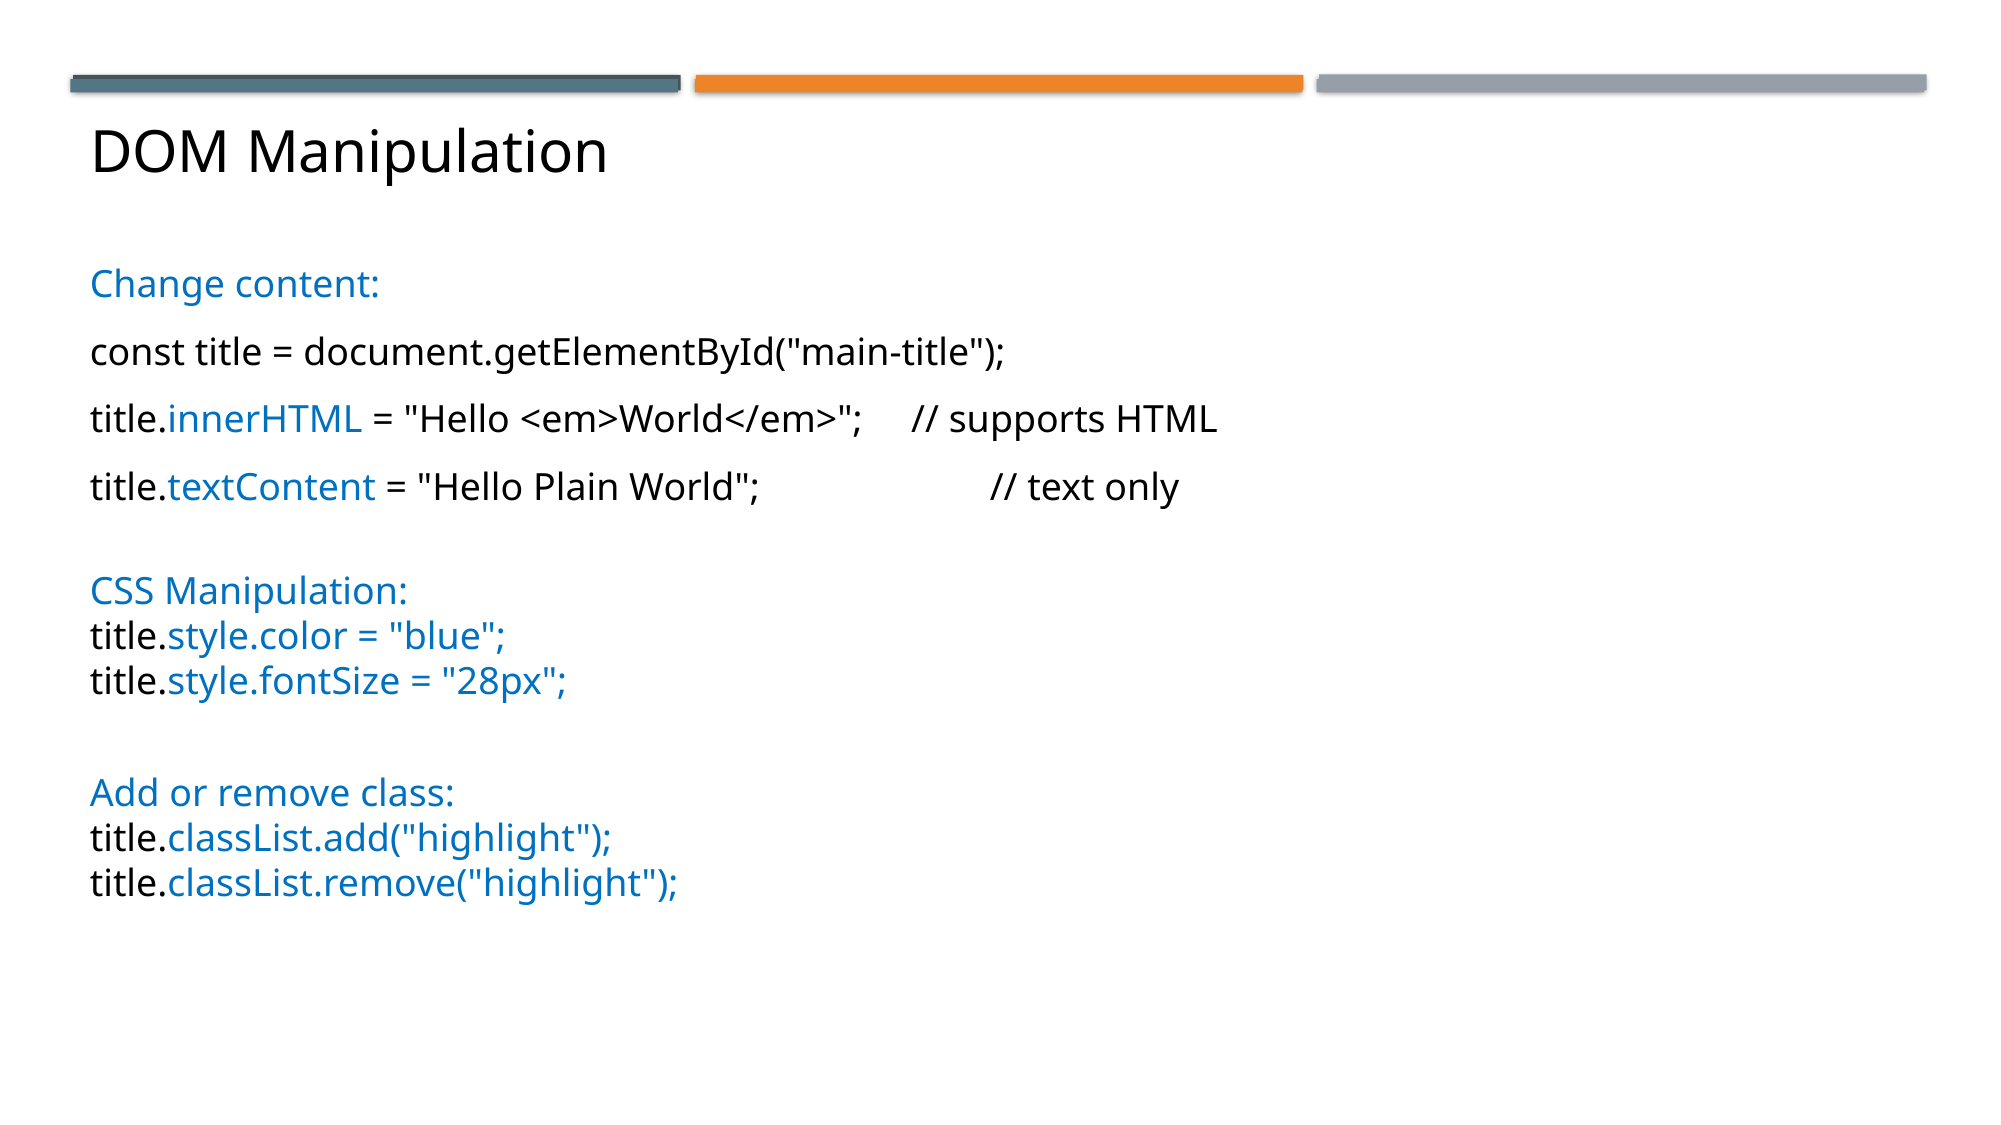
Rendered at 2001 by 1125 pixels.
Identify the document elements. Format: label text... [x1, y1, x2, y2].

text_box Add or remove class: title.classList.add("highlight"); title.classList.remove("highlight"); [74, 761, 1076, 912]
title DOM Manipulation [75, 99, 1924, 192]
text_box Change content: const title = document.getElementById("main-title"); title.innerHTML = "Hello <em>World</em>"; // supports HTML title.textContent = "Hello Plain World"; // text only [74, 230, 1904, 515]
text_box CSS Manipulation: title.style.color = "blue"; title.style.fontSize = "28px"; [74, 559, 1076, 710]
